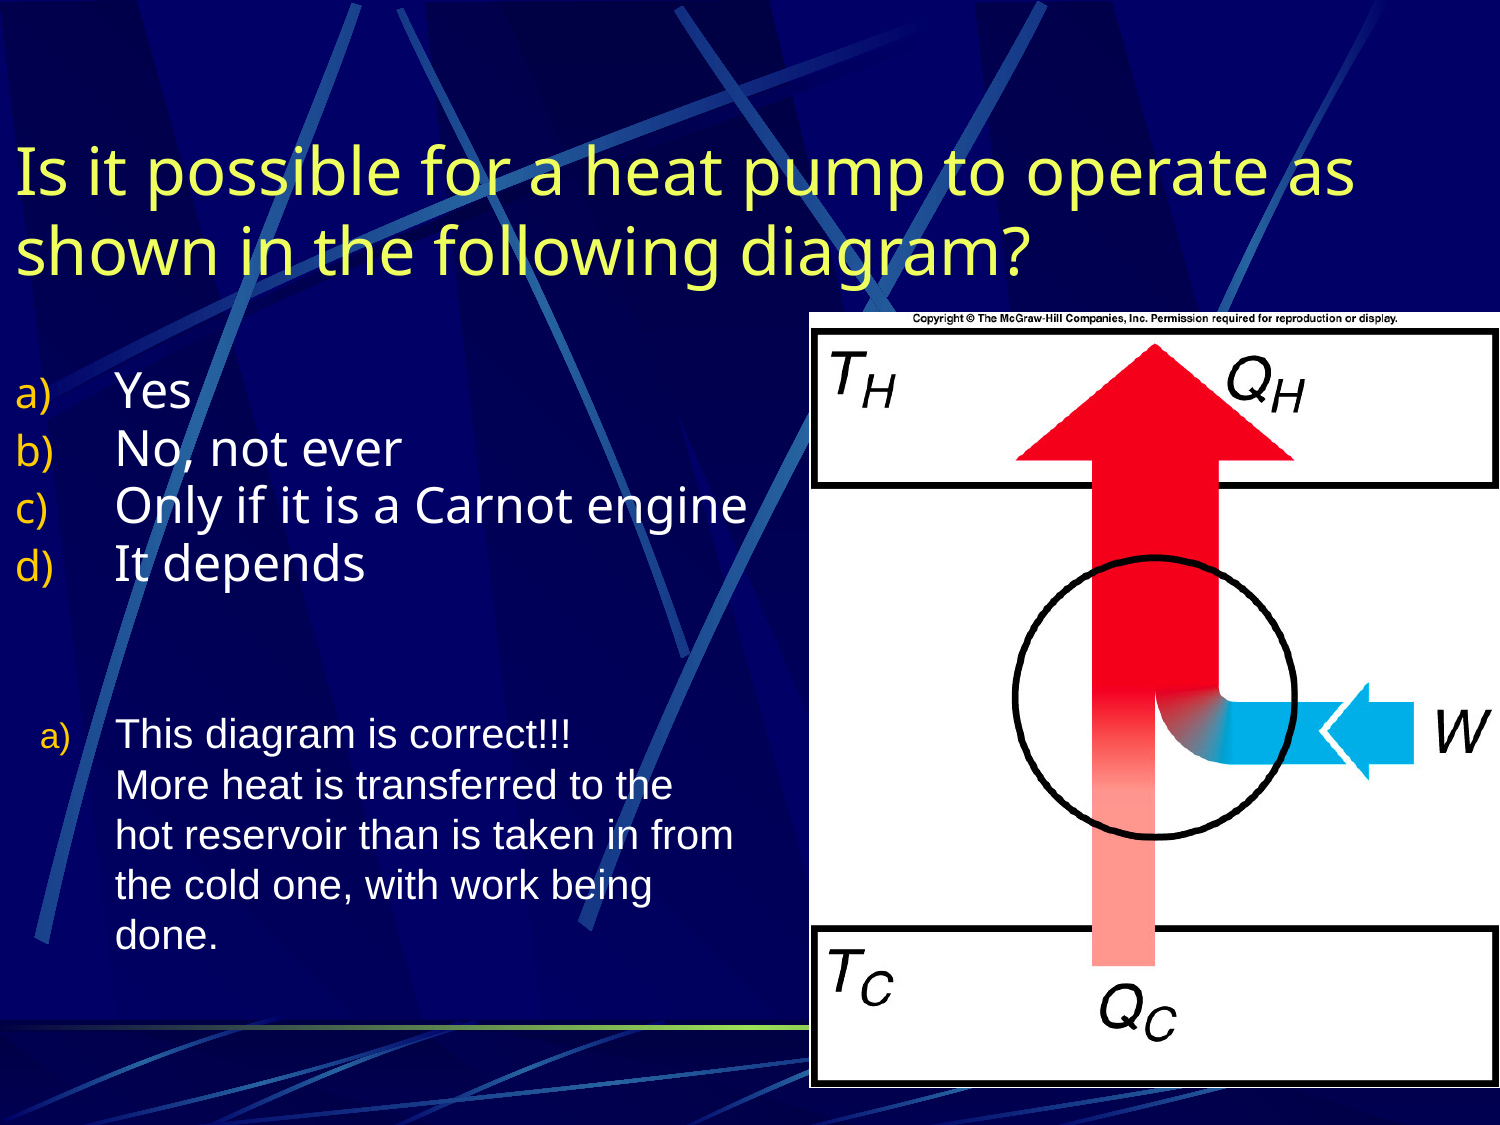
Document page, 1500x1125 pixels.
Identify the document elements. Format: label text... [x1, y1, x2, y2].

picture [809, 312, 1500, 1088]
text_box Yes No, not ever Only if it is a Carnot engine It depends [0, 362, 804, 650]
text_box This diagram is correct!!! More heat is transferred to the hot reservoir than is taken in from the cold one, with work being done. [24, 699, 750, 965]
title Is it possible for a heat pump to operate as shown in the following diagram? [0, 121, 1500, 297]
